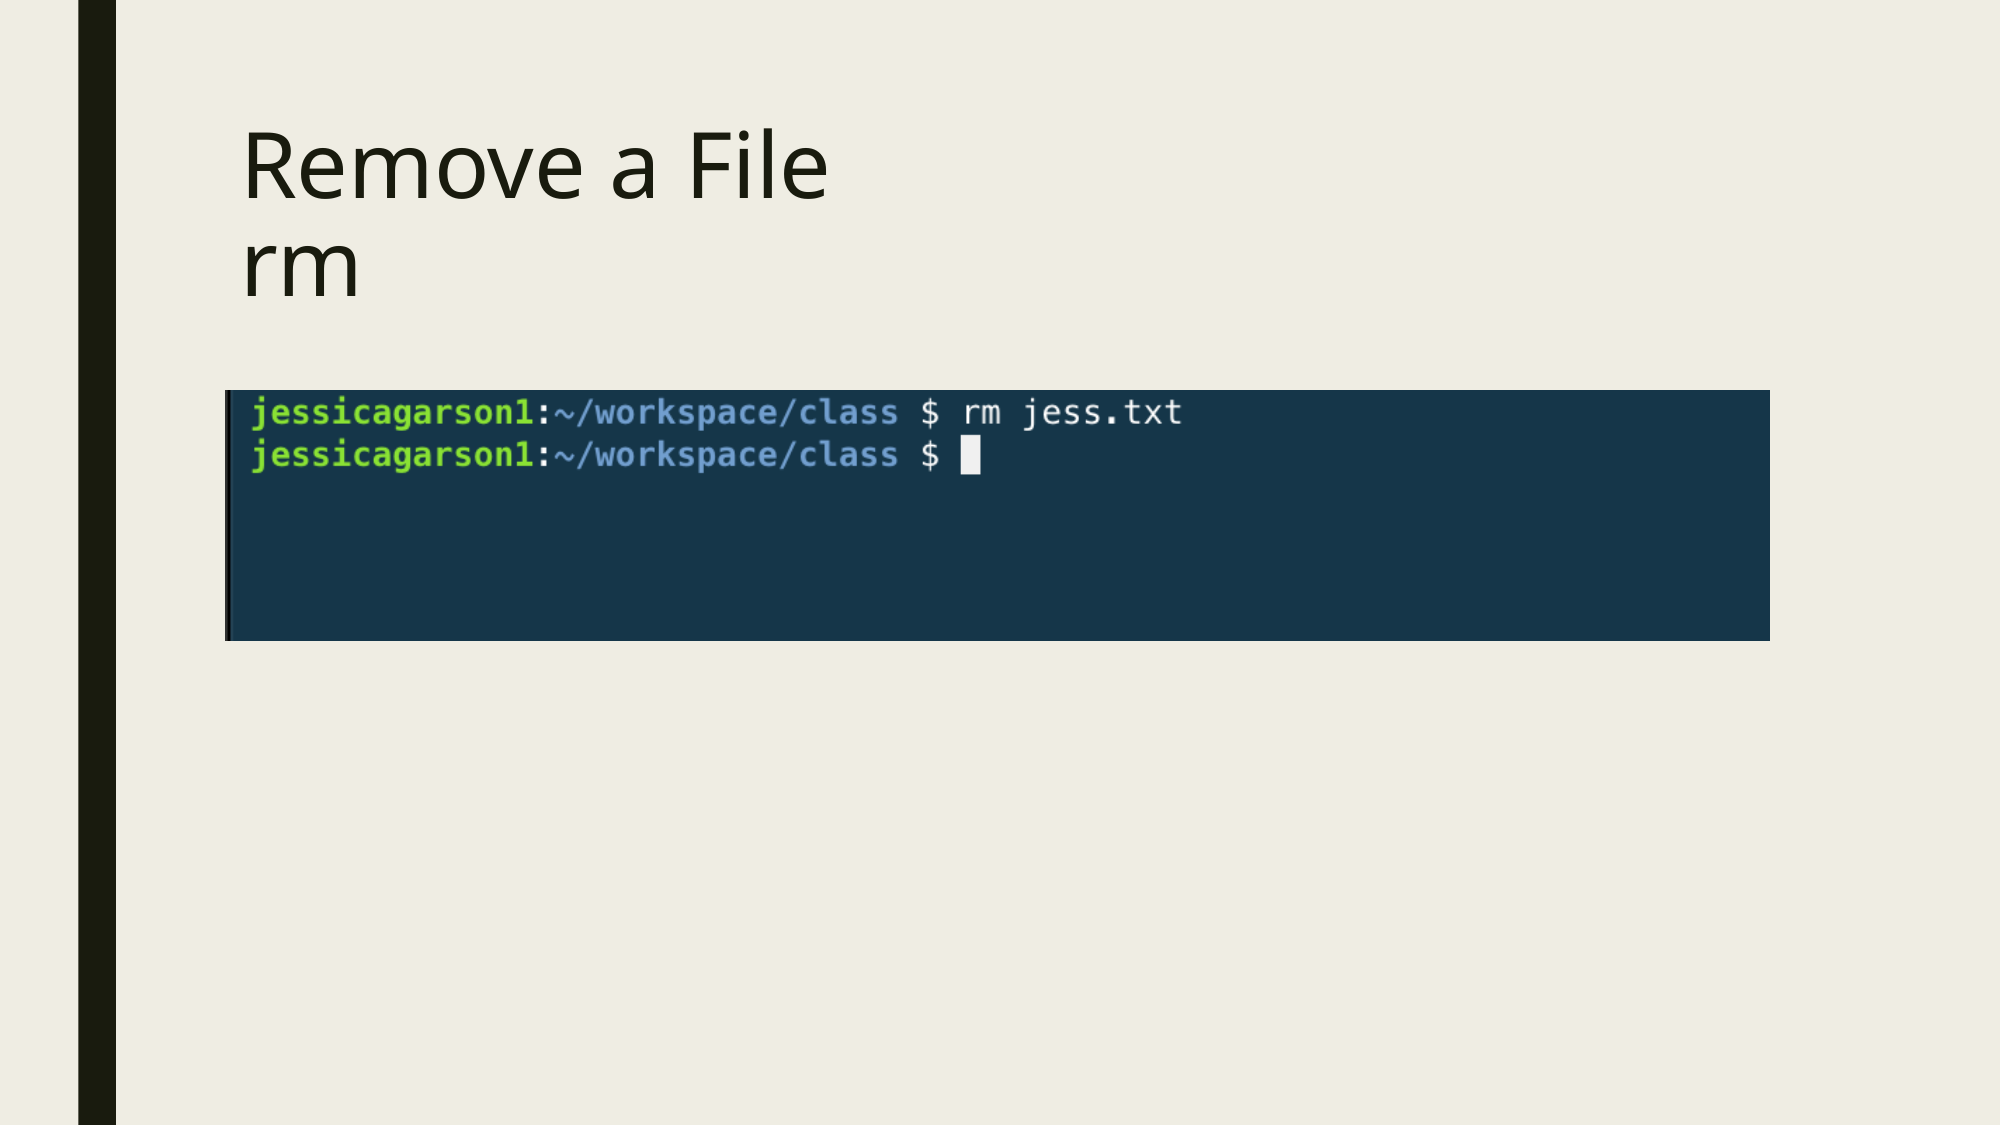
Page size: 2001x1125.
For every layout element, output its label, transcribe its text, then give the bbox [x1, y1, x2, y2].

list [224, 390, 1770, 641]
title Remove a File rm [225, 112, 1800, 357]
